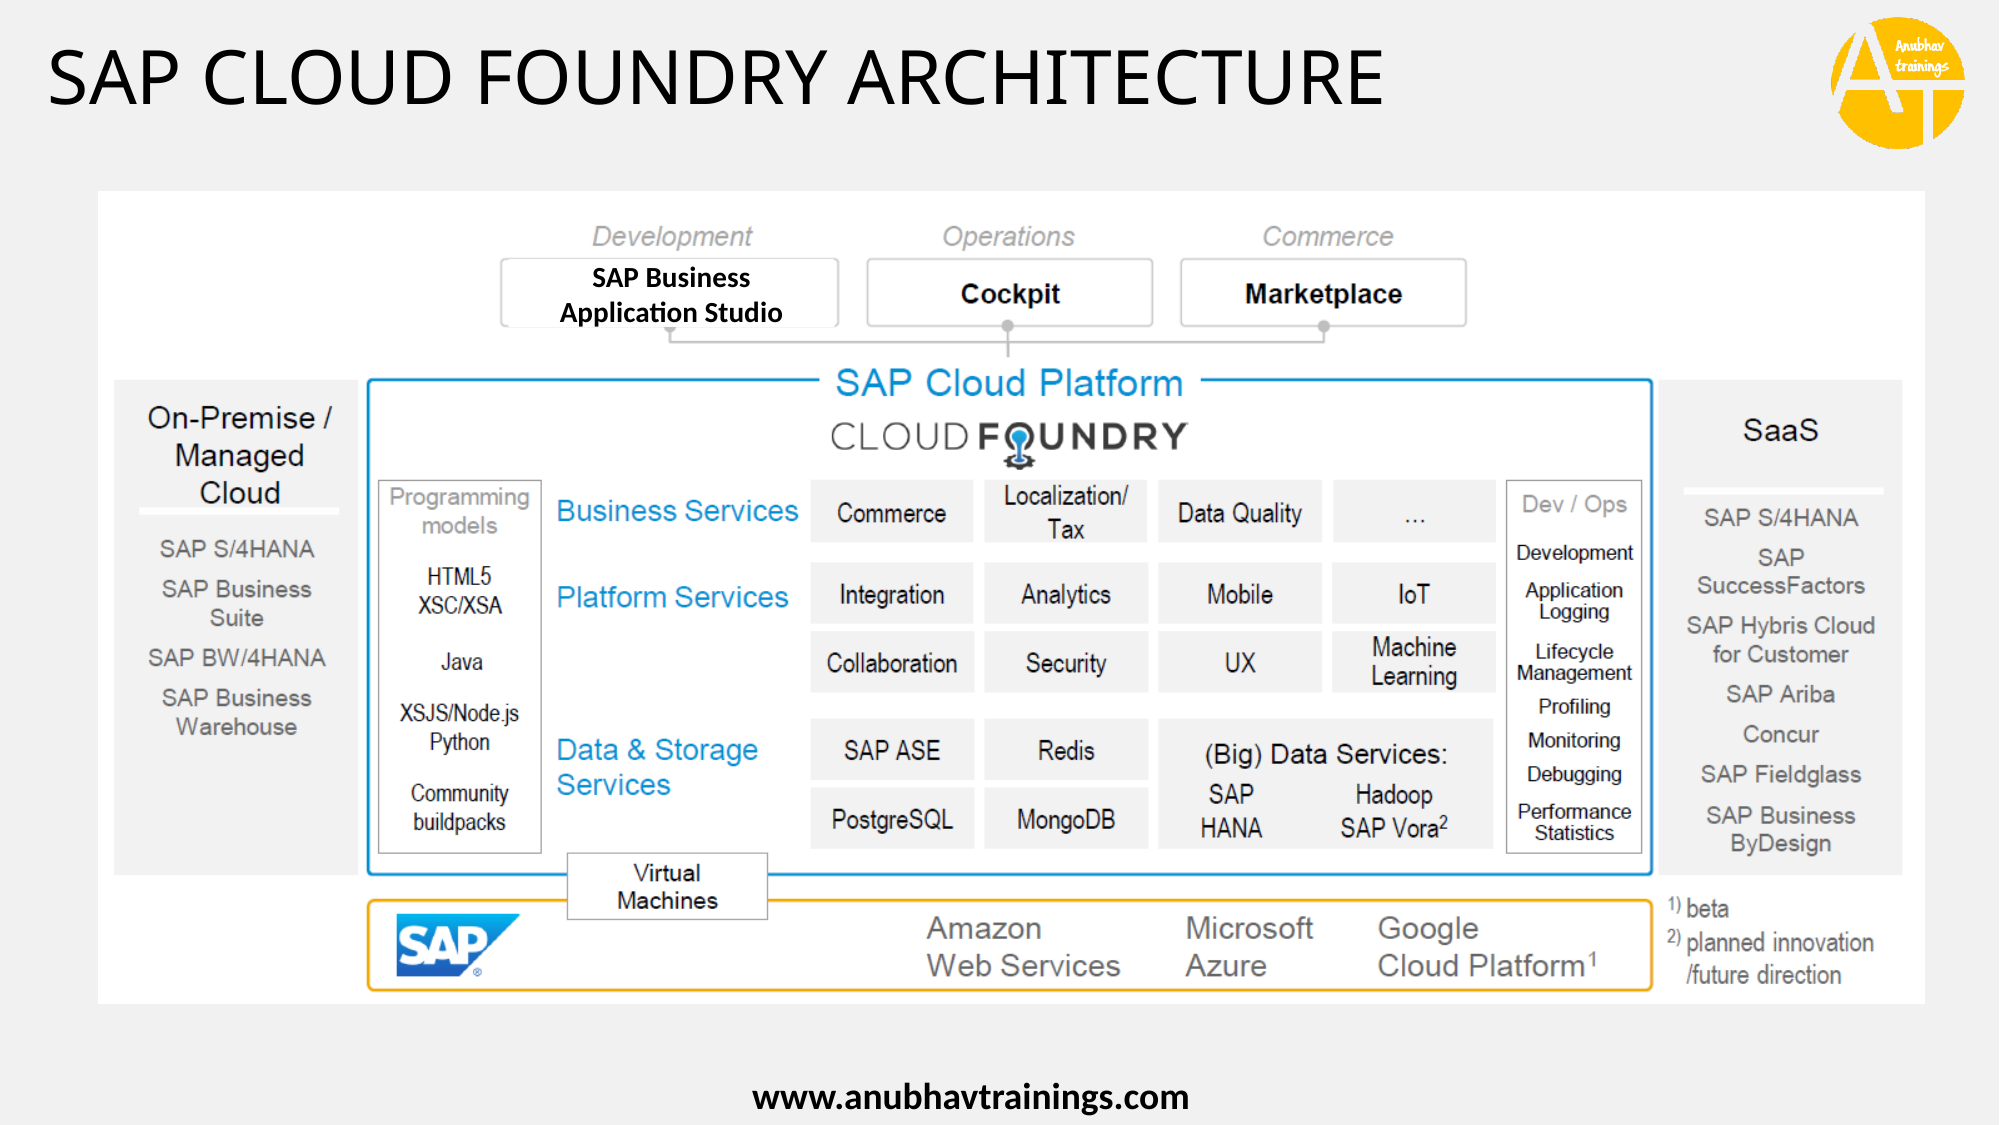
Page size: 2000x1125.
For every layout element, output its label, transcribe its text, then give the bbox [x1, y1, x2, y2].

text_box www.anubhavtrainings.com [737, 1064, 1319, 1125]
picture [1818, 8, 1972, 160]
text_box SAP CLOUD FOUNDRY ARCHITECTURE [27, 16, 1813, 133]
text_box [98, 191, 1926, 1005]
